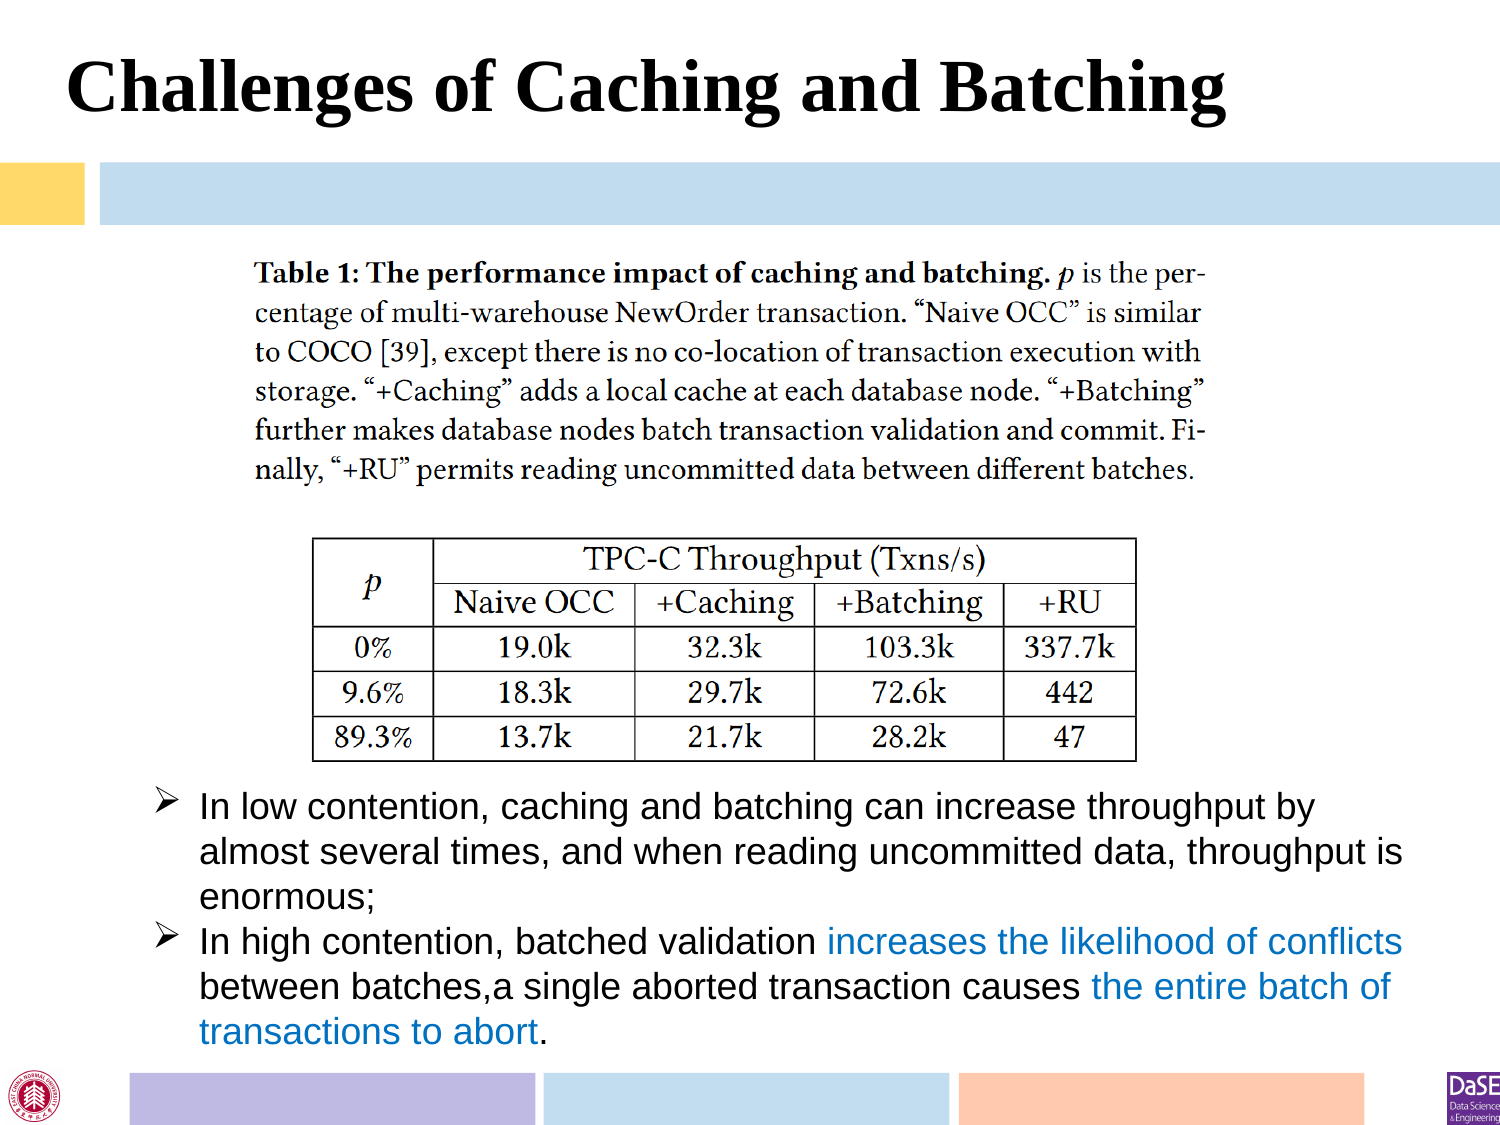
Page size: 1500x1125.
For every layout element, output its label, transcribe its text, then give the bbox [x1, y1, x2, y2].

picture [5, 1067, 63, 1125]
slide_number [0, 162, 85, 225]
text_box In low contention, caching and batching can increase throughput by almost several times, and when reading uncommitted data, throughput is enormous; In high contention, batched validation increases the likelihood of conflicts between batches,a single aborted transaction causes the entire batch of transactions to abort. [137, 774, 1433, 1015]
title Challenges of Caching and Batching [50, 0, 1459, 175]
picture [1447, 1072, 1500, 1125]
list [237, 249, 1224, 784]
